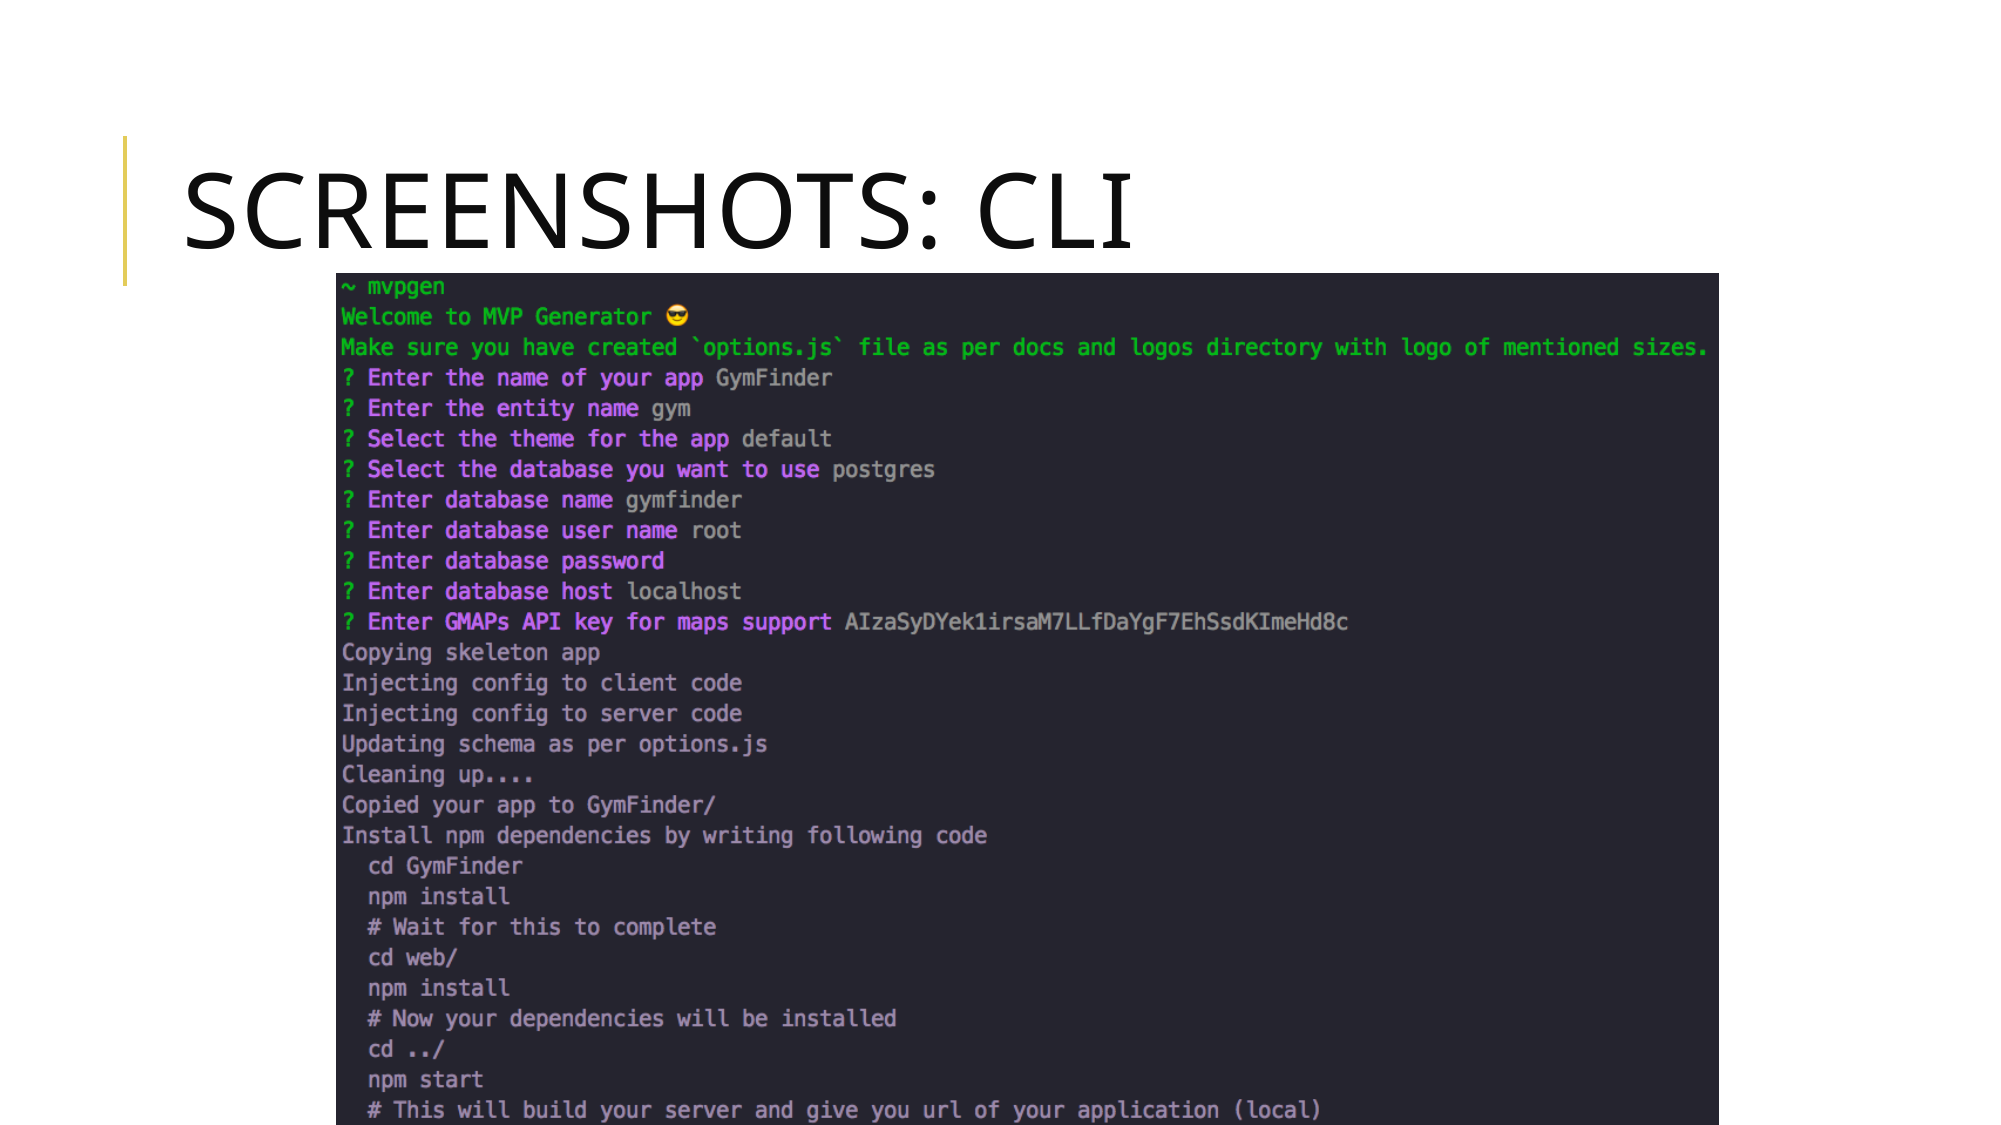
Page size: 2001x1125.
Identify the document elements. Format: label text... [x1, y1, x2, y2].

title Screenshots: CLI [168, 96, 1763, 342]
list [336, 273, 1719, 1125]
